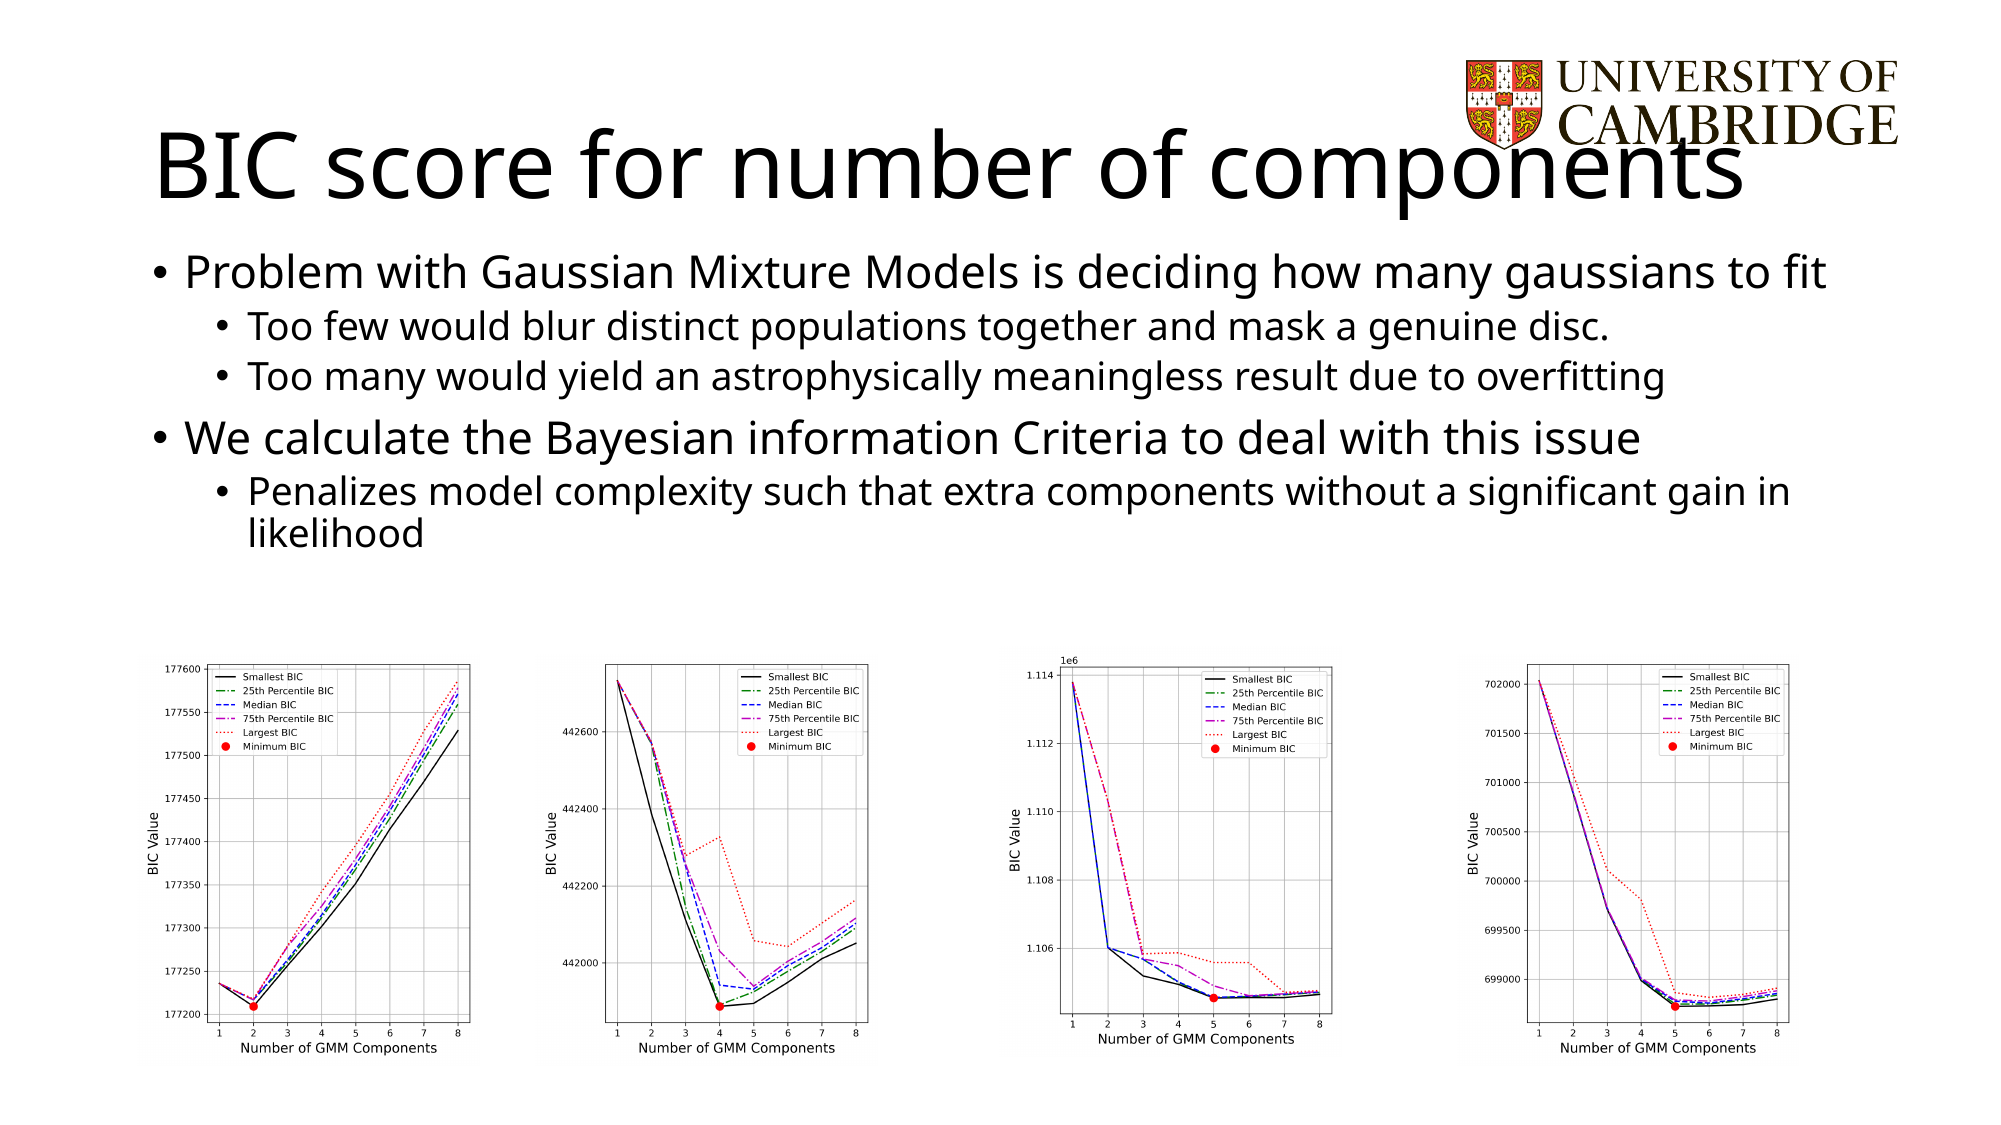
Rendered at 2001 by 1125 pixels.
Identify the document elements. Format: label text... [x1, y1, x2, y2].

picture [999, 646, 1343, 1058]
picture [535, 654, 879, 1066]
picture [1466, 59, 1898, 150]
list Problem with Gaussian Mixture Models is deciding how many gaussians to fit Too few would blur distinct populations together and mask a genuine disc. Too many would yield an astrophysically meaningless result due to overfitting We calculate the Bayesian information Criteria to deal with this issue Penalizes model complexity such that extra components without a significant gain in likelihood [137, 242, 1863, 608]
picture [136, 654, 480, 1066]
title BIC score for number of components [137, 59, 1863, 242]
picture [1456, 654, 1800, 1066]
